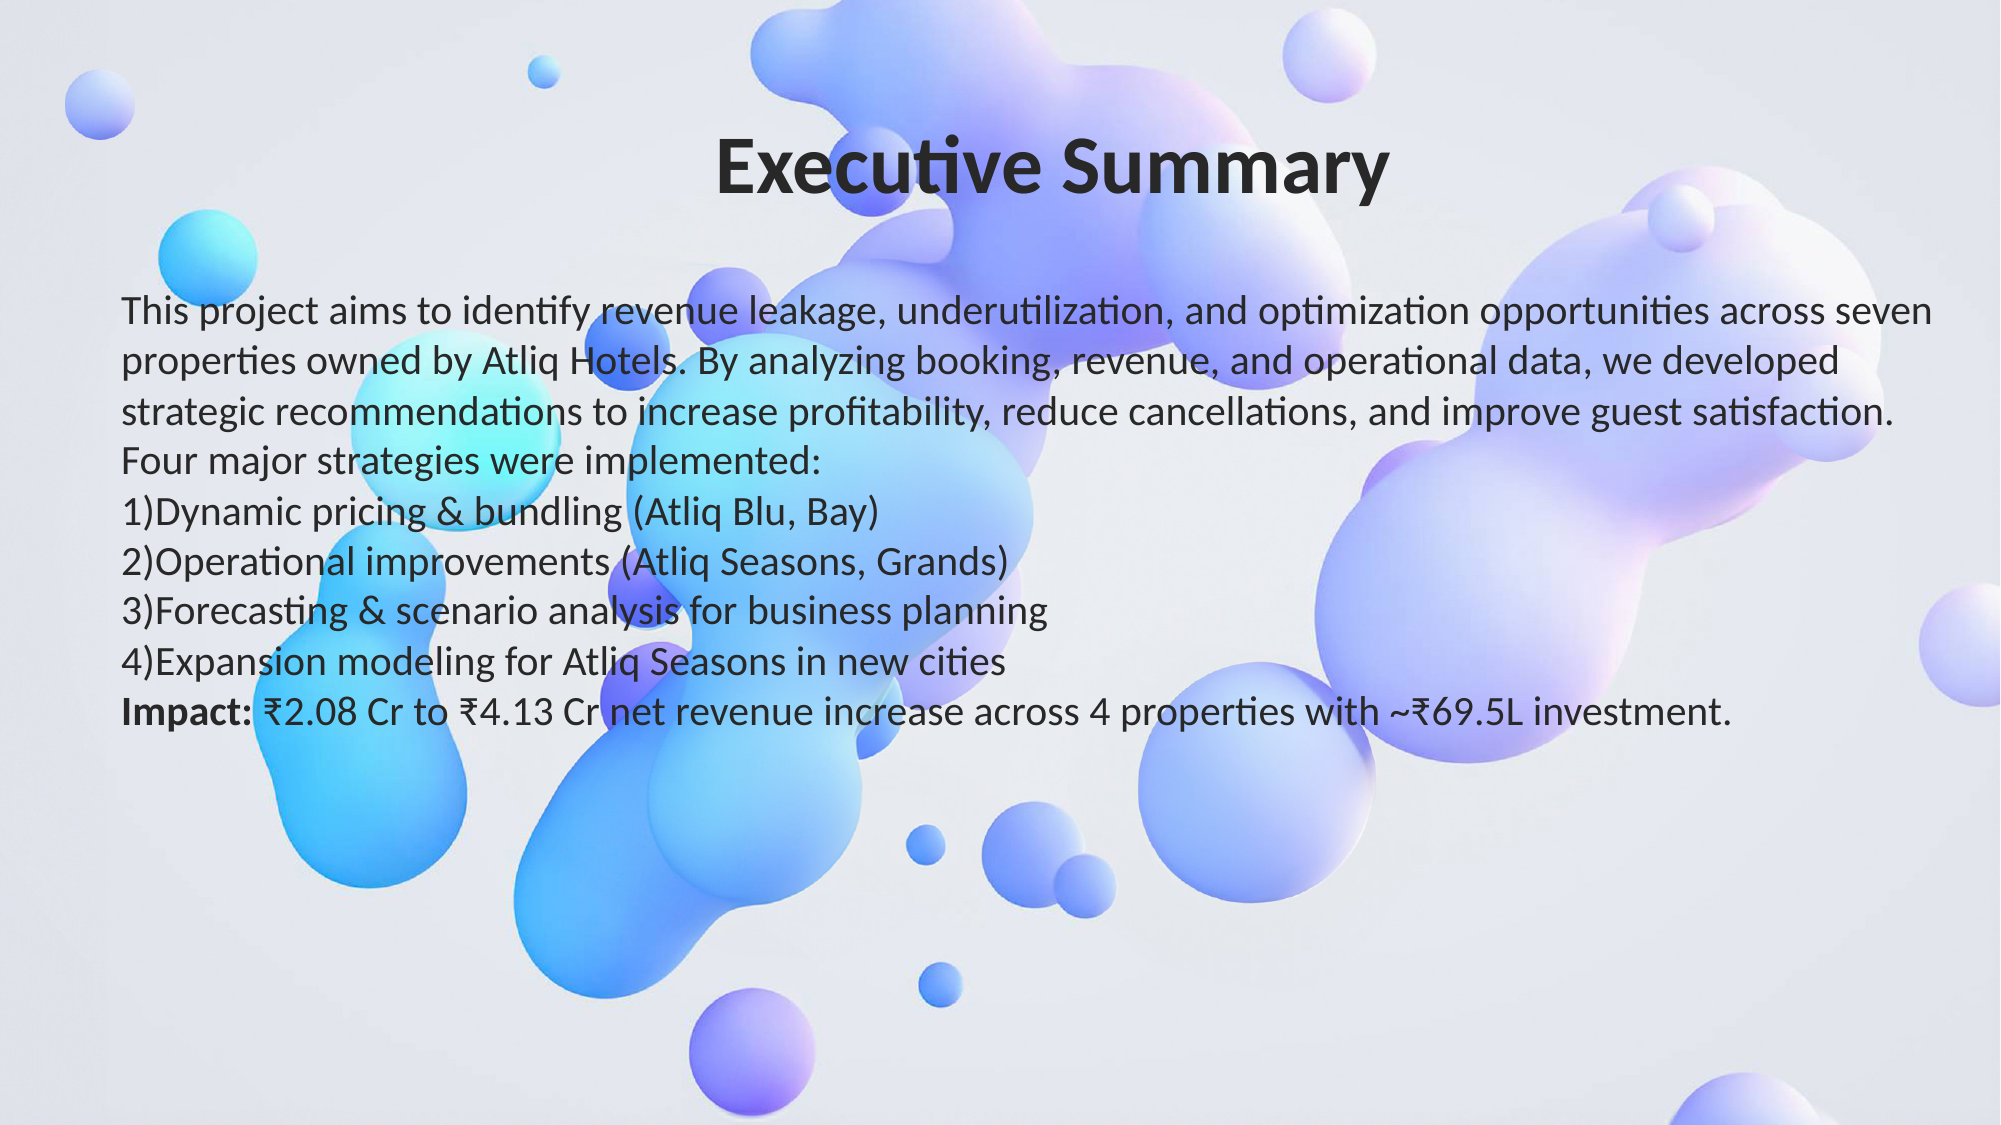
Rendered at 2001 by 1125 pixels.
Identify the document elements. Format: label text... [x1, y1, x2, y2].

picture [0, 0, 2001, 1125]
text_box This project aims to identify revenue leakage, underutilization, and optimization opportunities across seven properties owned by Atliq Hotels. By analyzing booking, revenue, and operational data, we developed strategic recommendations to increase profitability, reduce cancellations, and improve guest satisfaction. Four major strategies were implemented: 1)Dynamic pricing & bundling (Atliq Blu, Bay) 2)Operational improvements (Atliq Seasons, Grands) 3)Forecasting & scenario analysis for business planning 4)Expansion modeling for Atliq Seasons in new cities Impact: ₹2.08 Cr to ₹4.13 Cr net revenue increase across 4 properties with ~₹69.5L investment. [106, 275, 1955, 786]
title Executive Summary [249, 41, 1858, 220]
